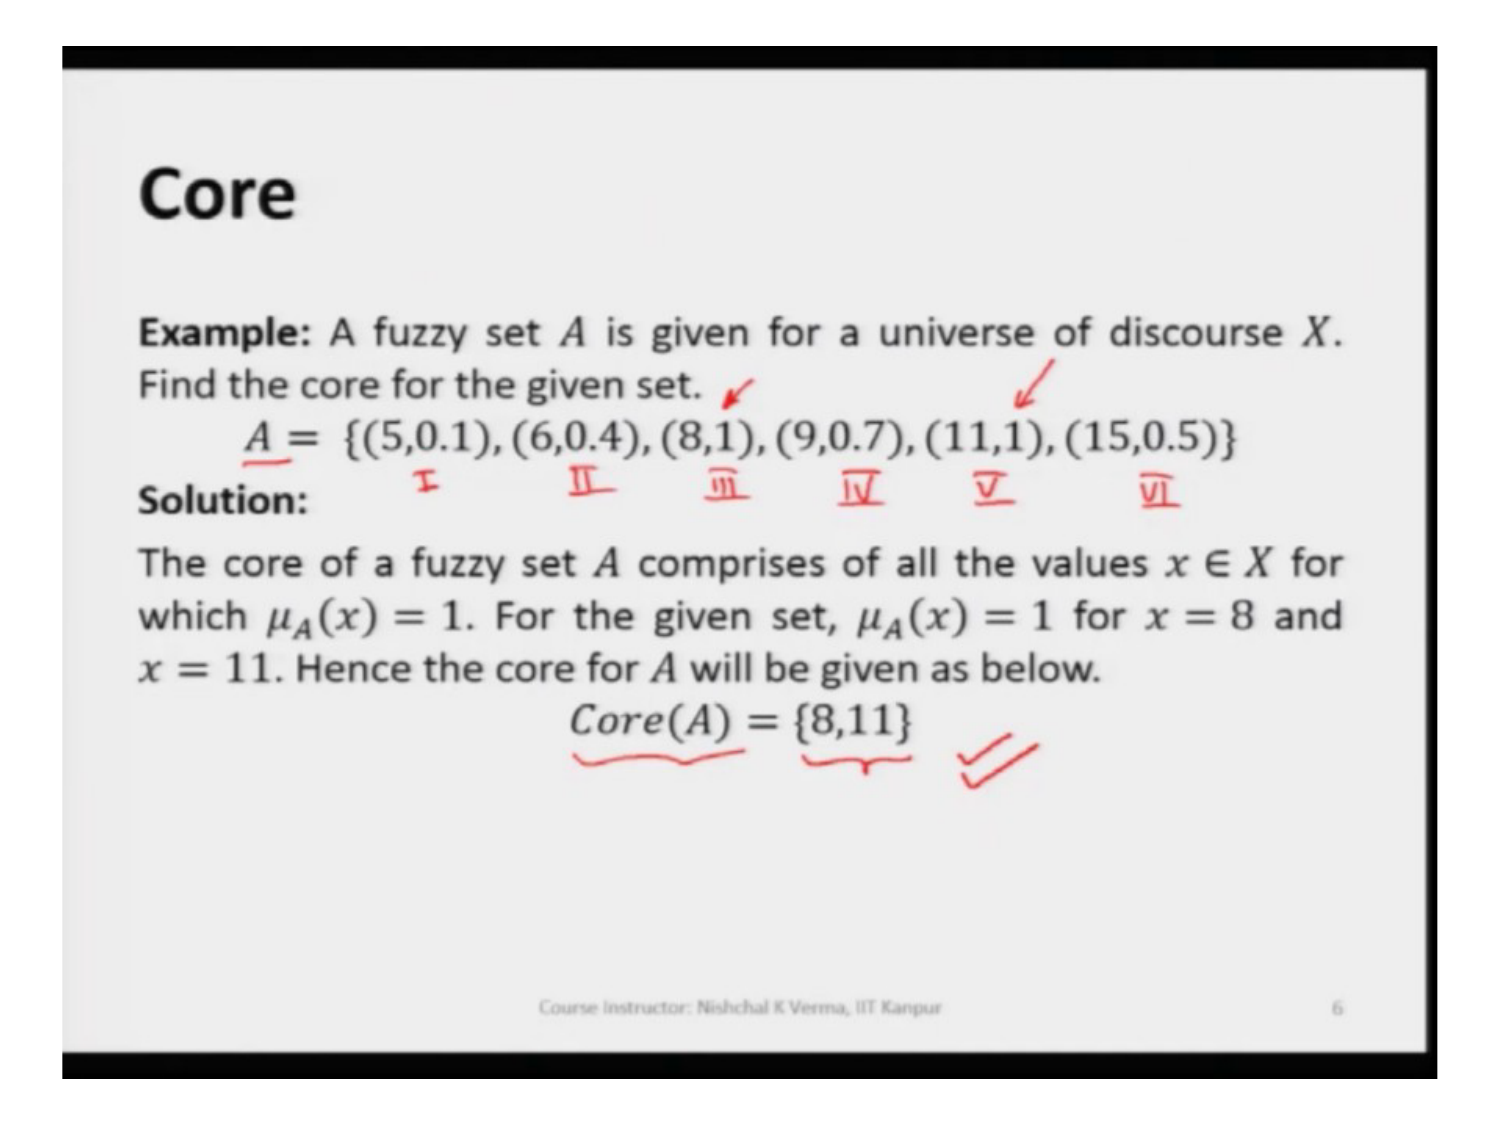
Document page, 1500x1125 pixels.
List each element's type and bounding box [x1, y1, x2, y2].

picture [62, 46, 1438, 1079]
